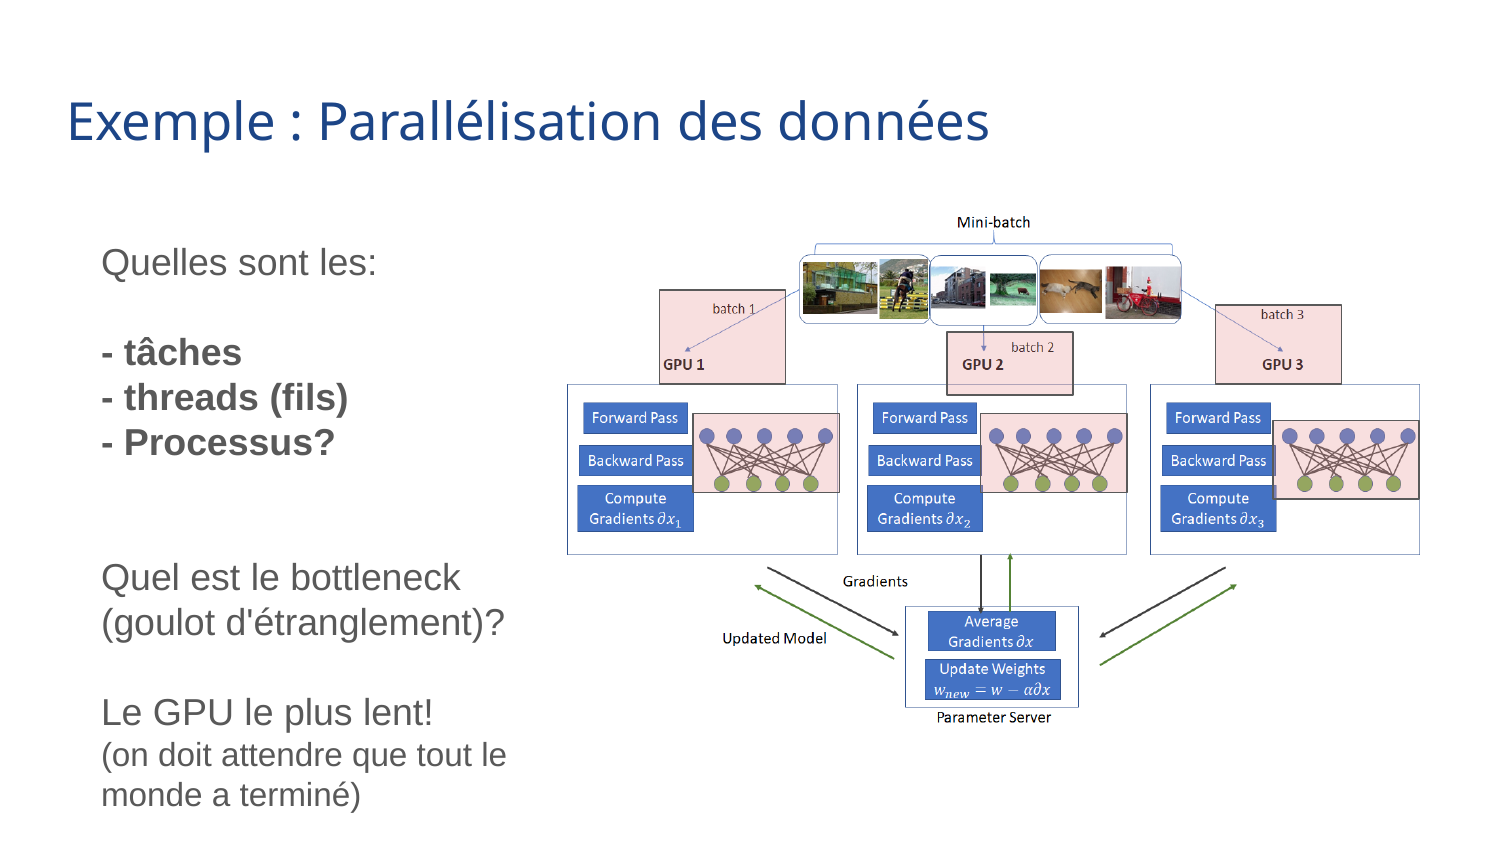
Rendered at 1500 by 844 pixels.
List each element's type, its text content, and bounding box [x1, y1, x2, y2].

title Exemple : Parallélisation des données [51, 72, 1449, 167]
picture [566, 205, 1420, 738]
text_box Quelles sont les: - tâches - threads (fils) - Processus? Quel est le bottleneck (goulot d'étranglement)? Le GPU le plus lent! (on doit attendre que tout le monde a terminé) [86, 222, 562, 806]
